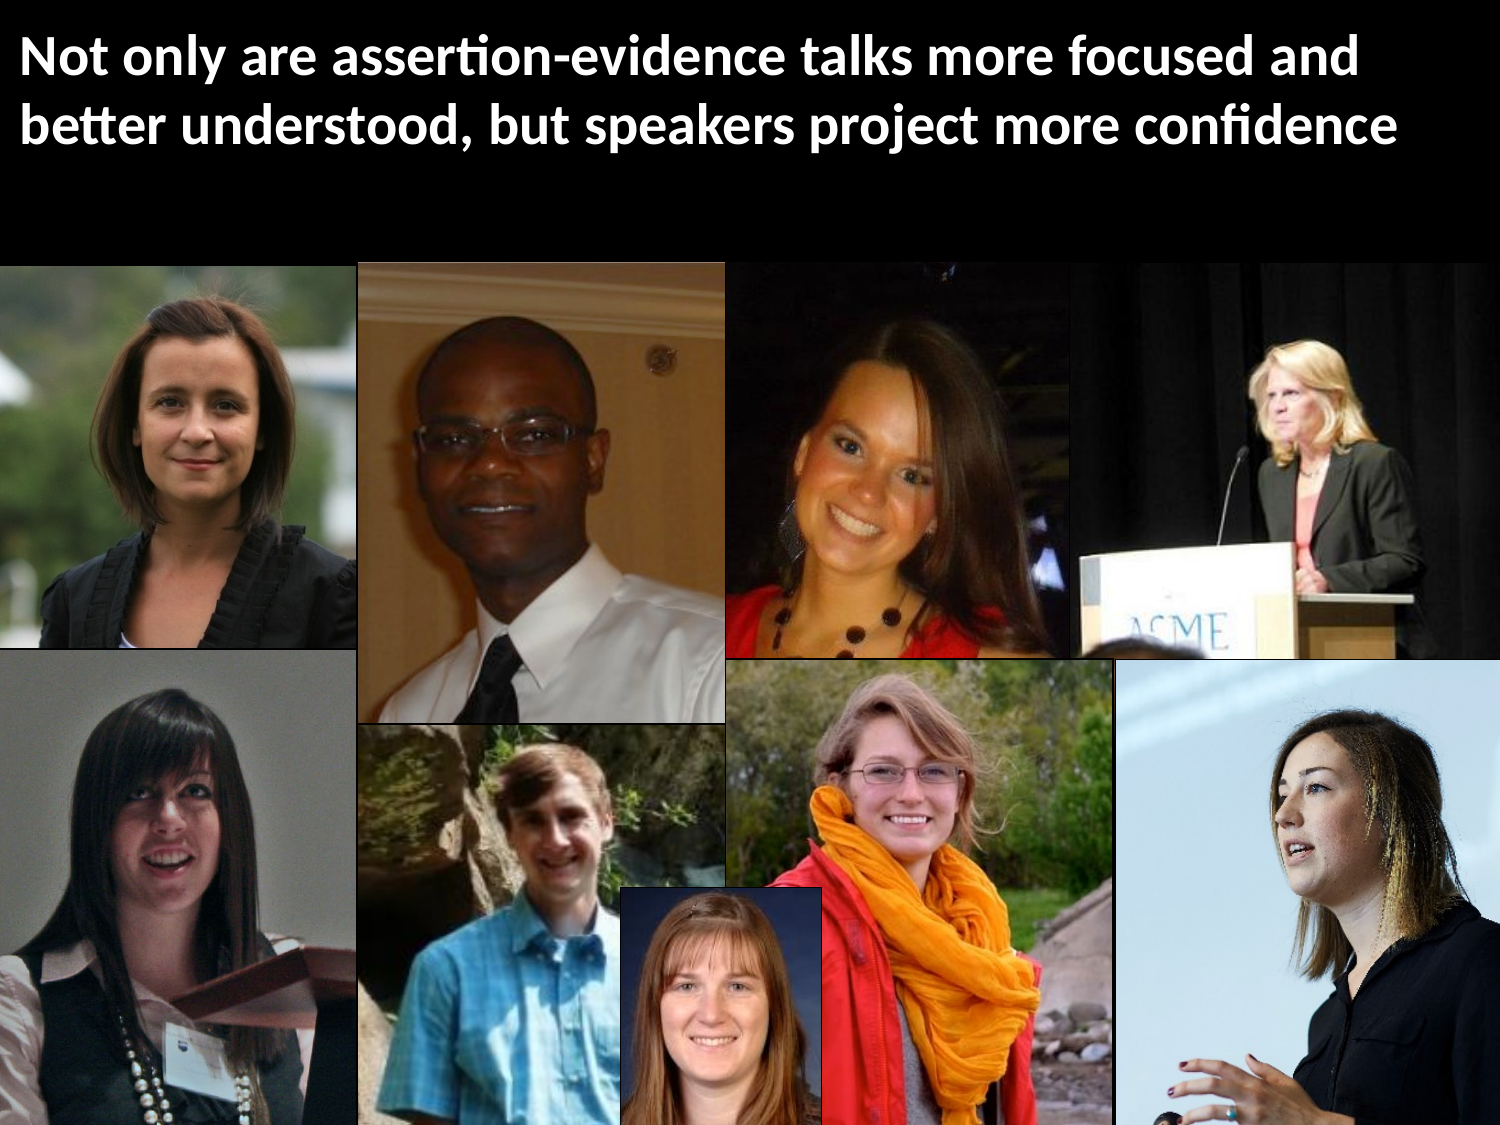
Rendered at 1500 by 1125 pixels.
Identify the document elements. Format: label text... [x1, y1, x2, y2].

text_box Not only are assertion-evidence talks more focused and better understood, but speakers project more confidence [9, 12, 1496, 161]
picture [0, 262, 1500, 1125]
